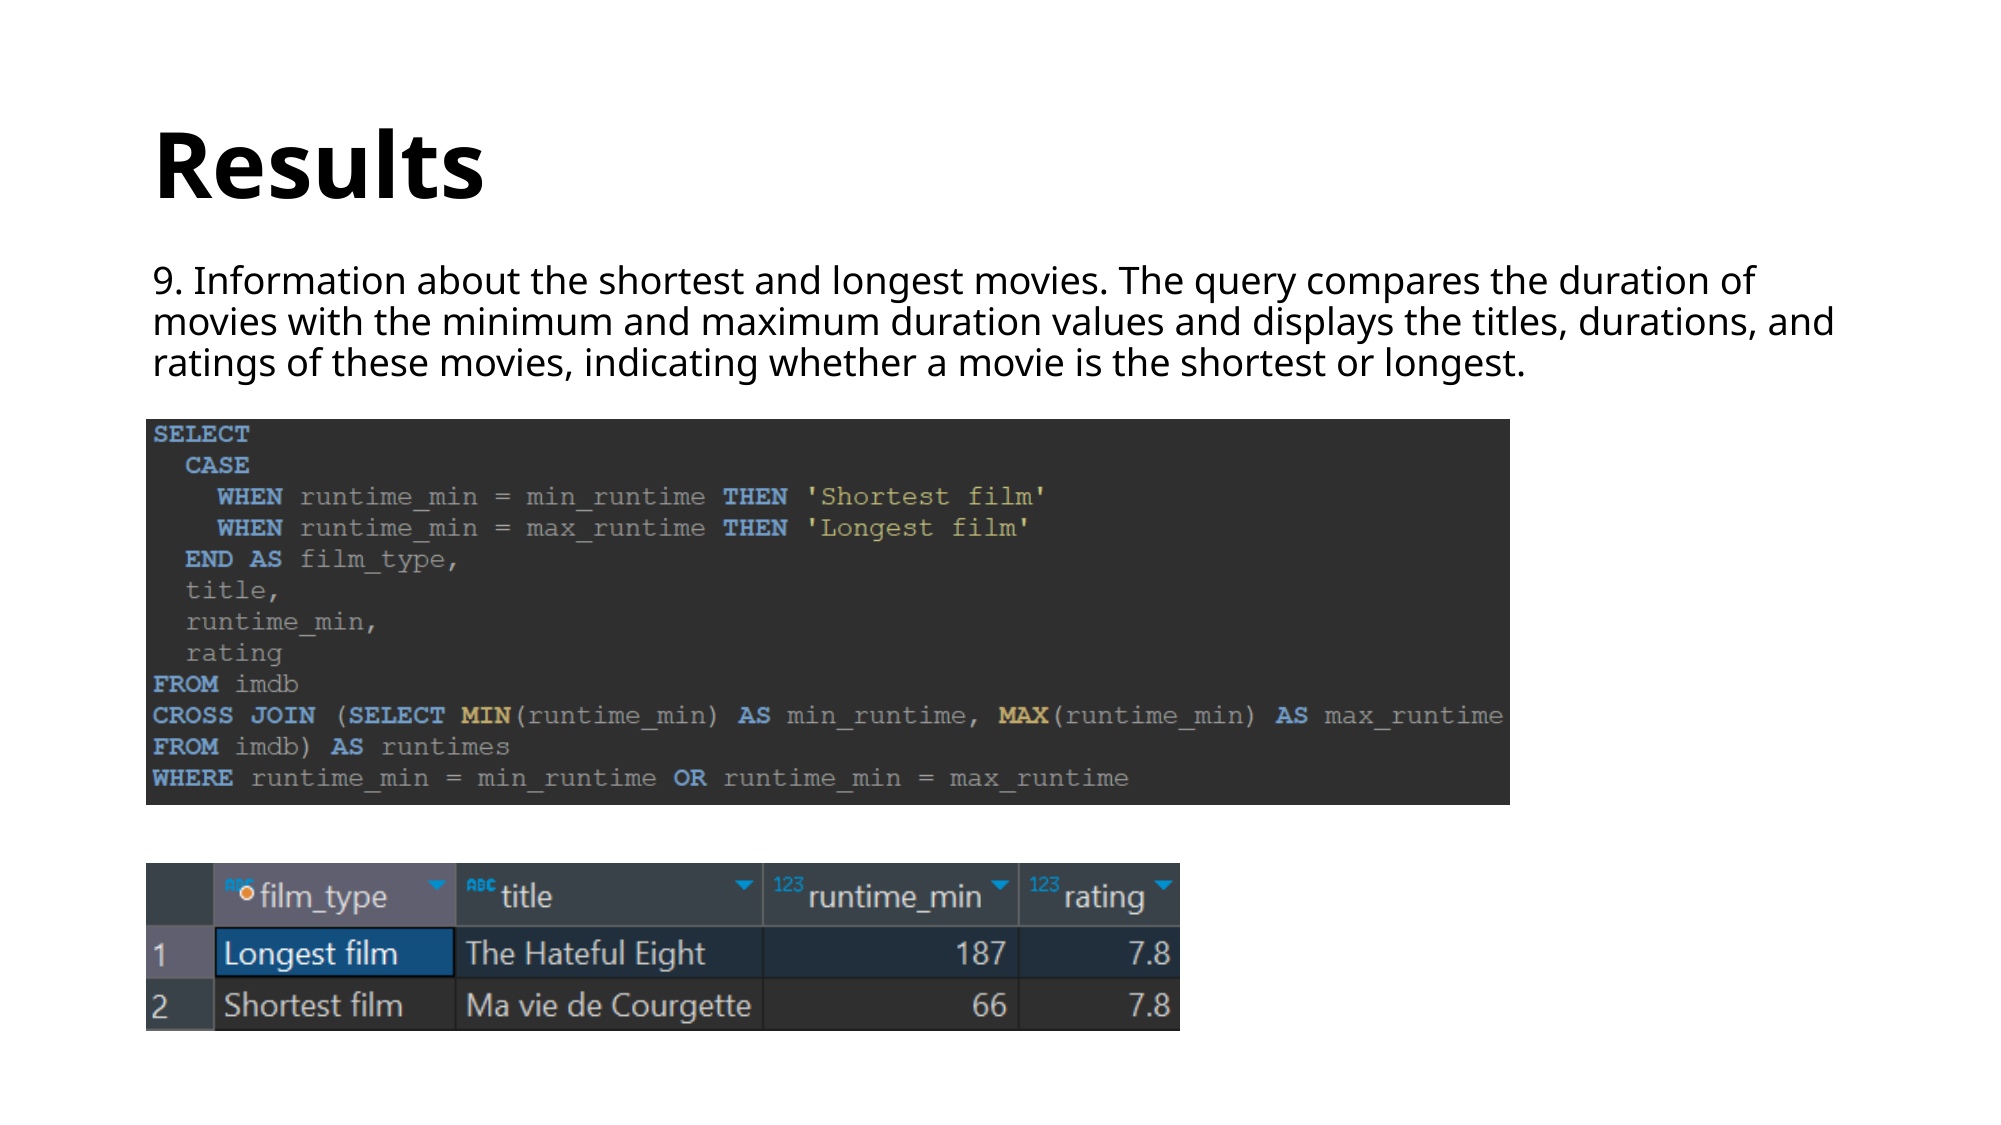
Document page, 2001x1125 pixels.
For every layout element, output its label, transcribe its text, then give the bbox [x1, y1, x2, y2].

picture [146, 863, 1180, 1031]
picture [146, 419, 1510, 805]
list 9. Information about the shortest and longest movies. The query compares the duration of movies with the minimum and maximum duration values and displays the titles, durations, and ratings of these movies, indicating whether a movie is the shortest or longest. [137, 254, 1863, 420]
title Results [137, 59, 1863, 254]
